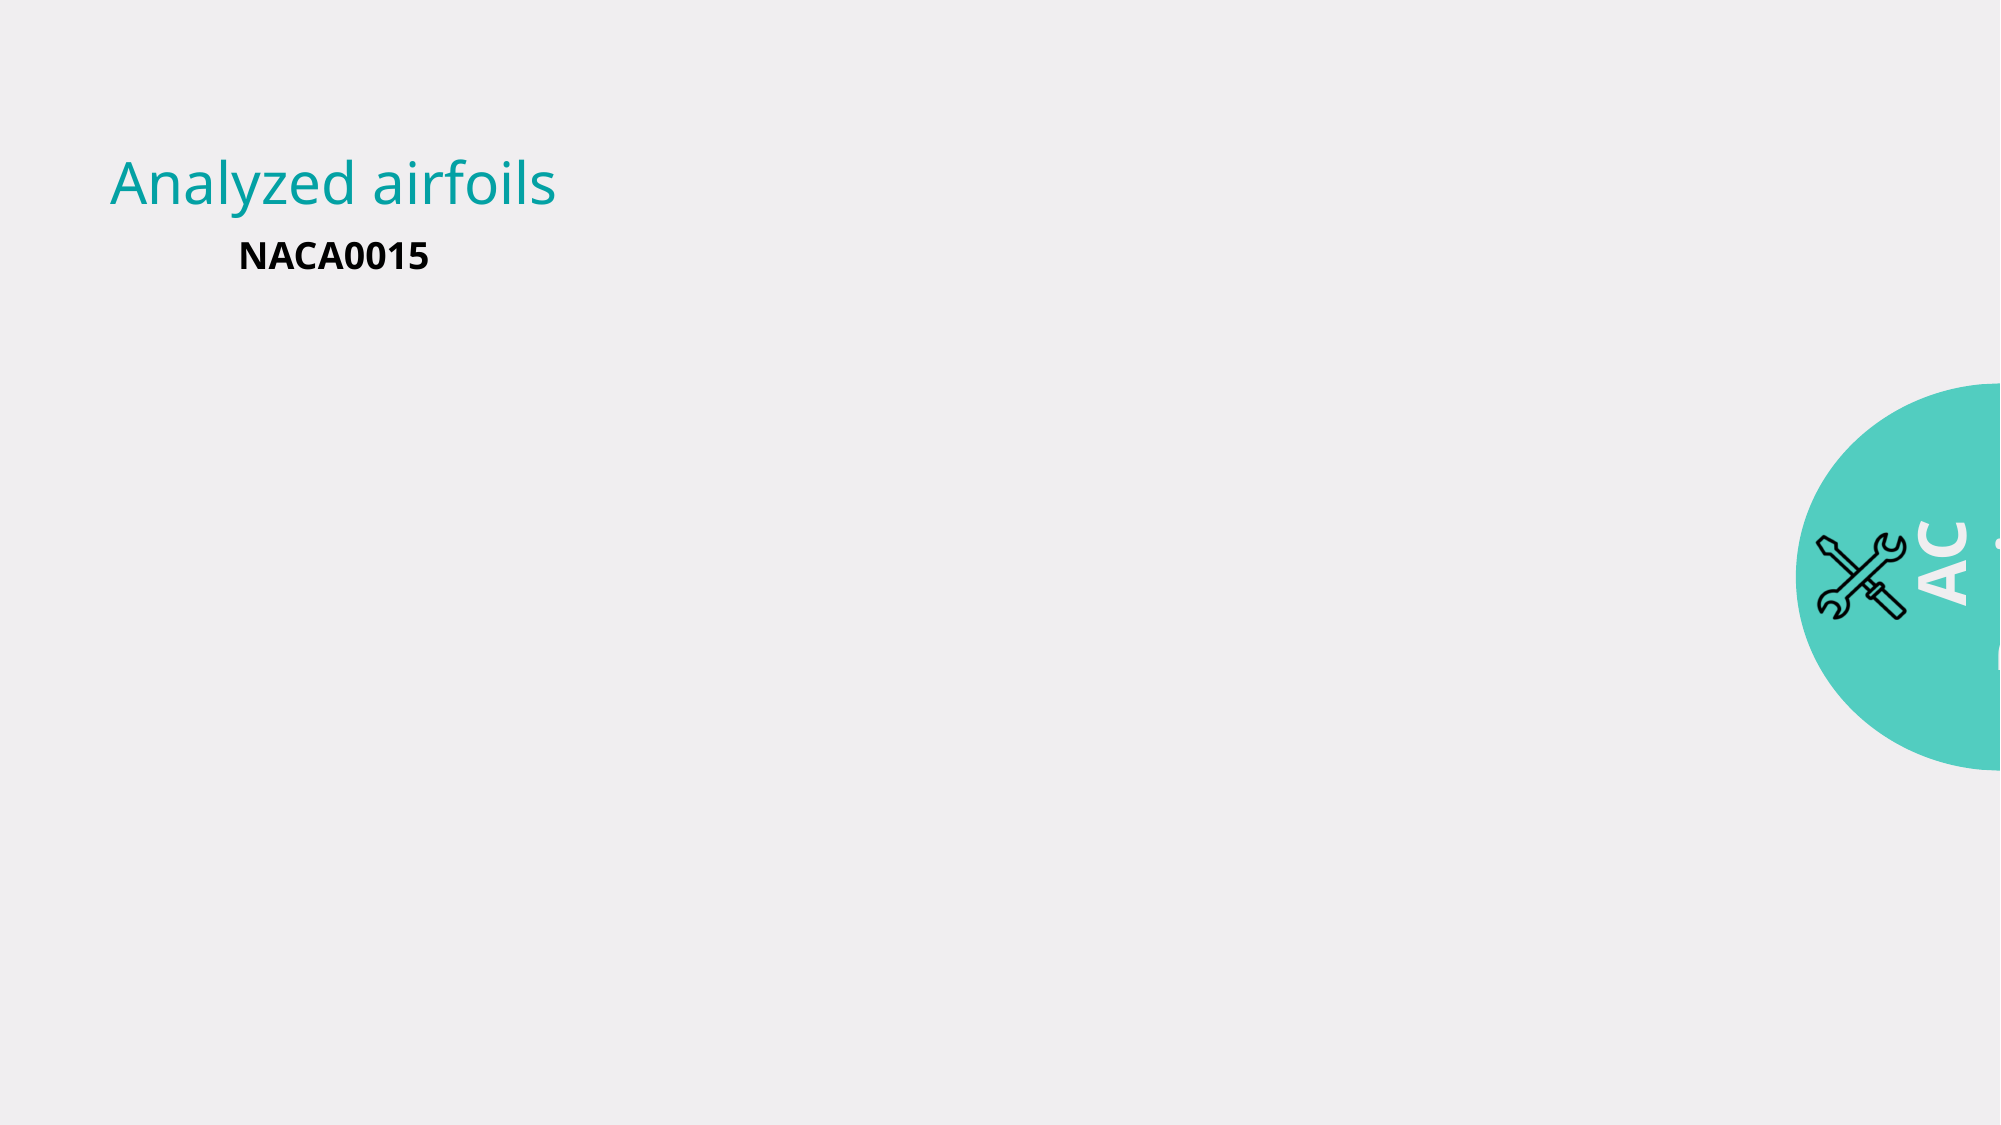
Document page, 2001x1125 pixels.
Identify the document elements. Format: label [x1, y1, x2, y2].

text_box [0, 0, 2000, 1125]
